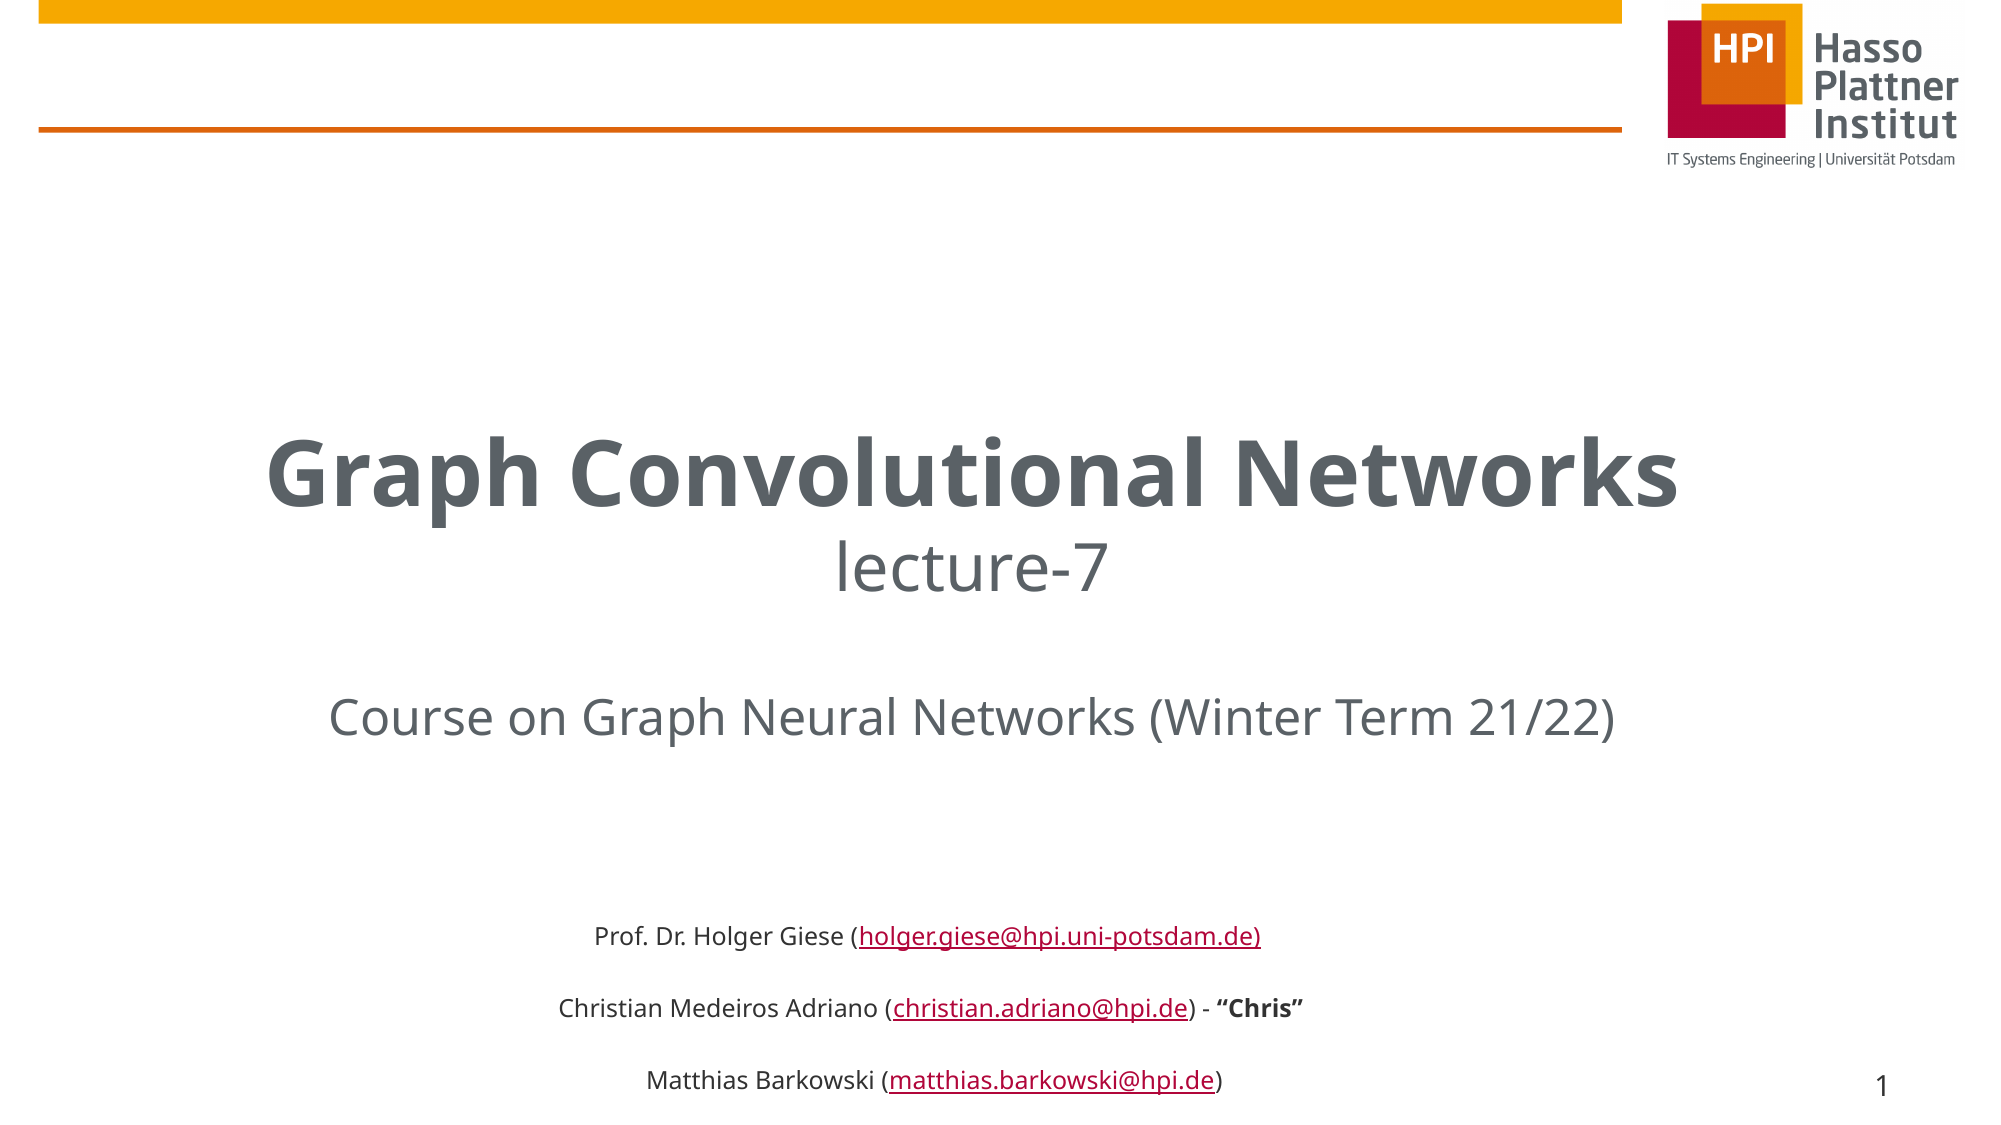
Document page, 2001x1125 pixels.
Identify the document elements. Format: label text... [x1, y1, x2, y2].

slide_number 1 [1856, 1064, 1961, 1107]
title Graph Convolutional Networks lecture-7 Course on Graph Neural Networks (Winter Term 21/22) [122, 255, 1823, 746]
subtitle Prof. Dr. Holger Giese (holger.giese@hpi.uni-potsdam.de) Christian Medeiros Adriano (christian.adriano@hpi.de) - “Chris” Matthias Barkowski (matthias.barkowski@hpi.de) [490, 898, 1372, 1125]
picture [1664, 0, 1965, 170]
